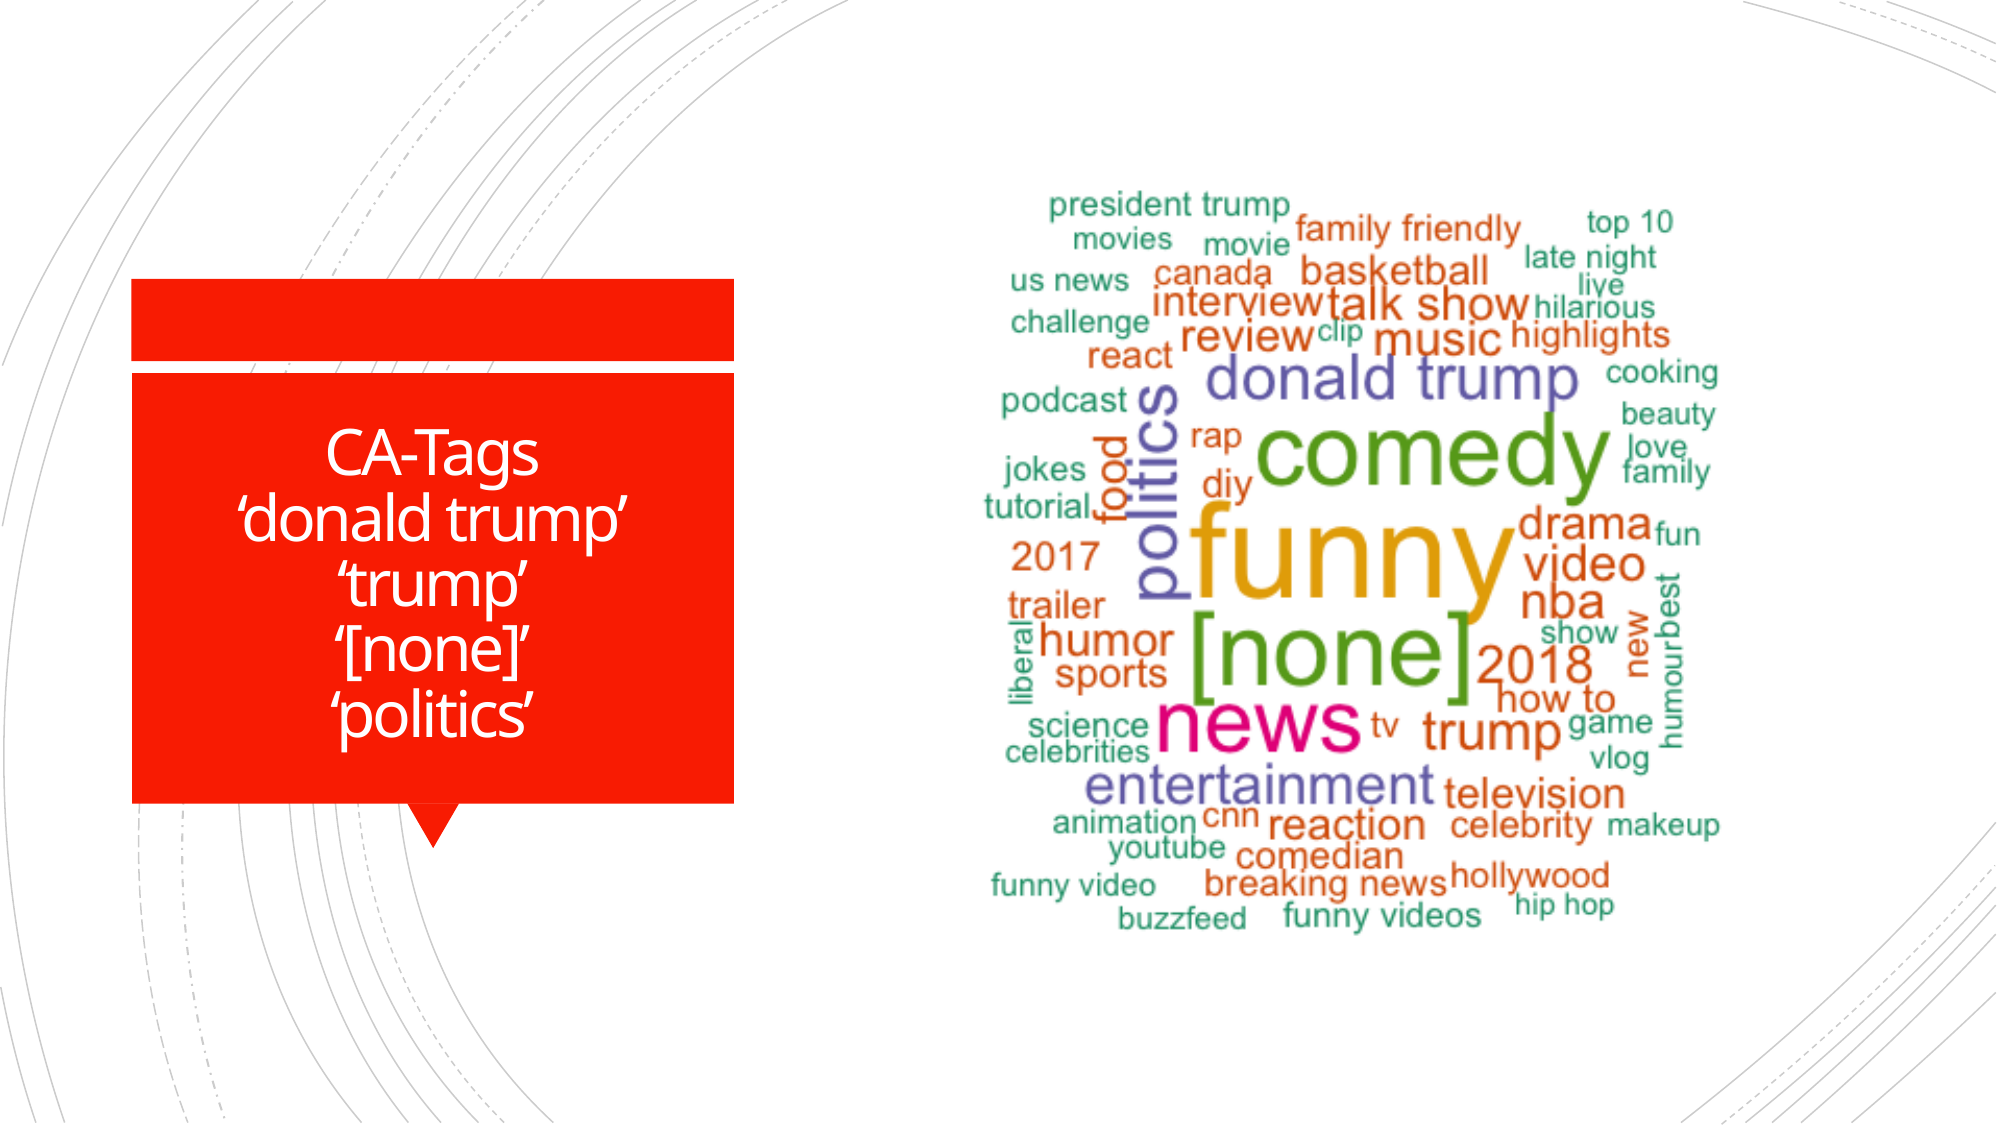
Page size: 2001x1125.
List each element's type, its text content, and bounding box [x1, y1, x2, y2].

title CA-Tags ‘donald trump’ ‘trump’ ‘[none]’ ‘politics’ [145, 385, 720, 789]
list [854, 161, 1856, 963]
